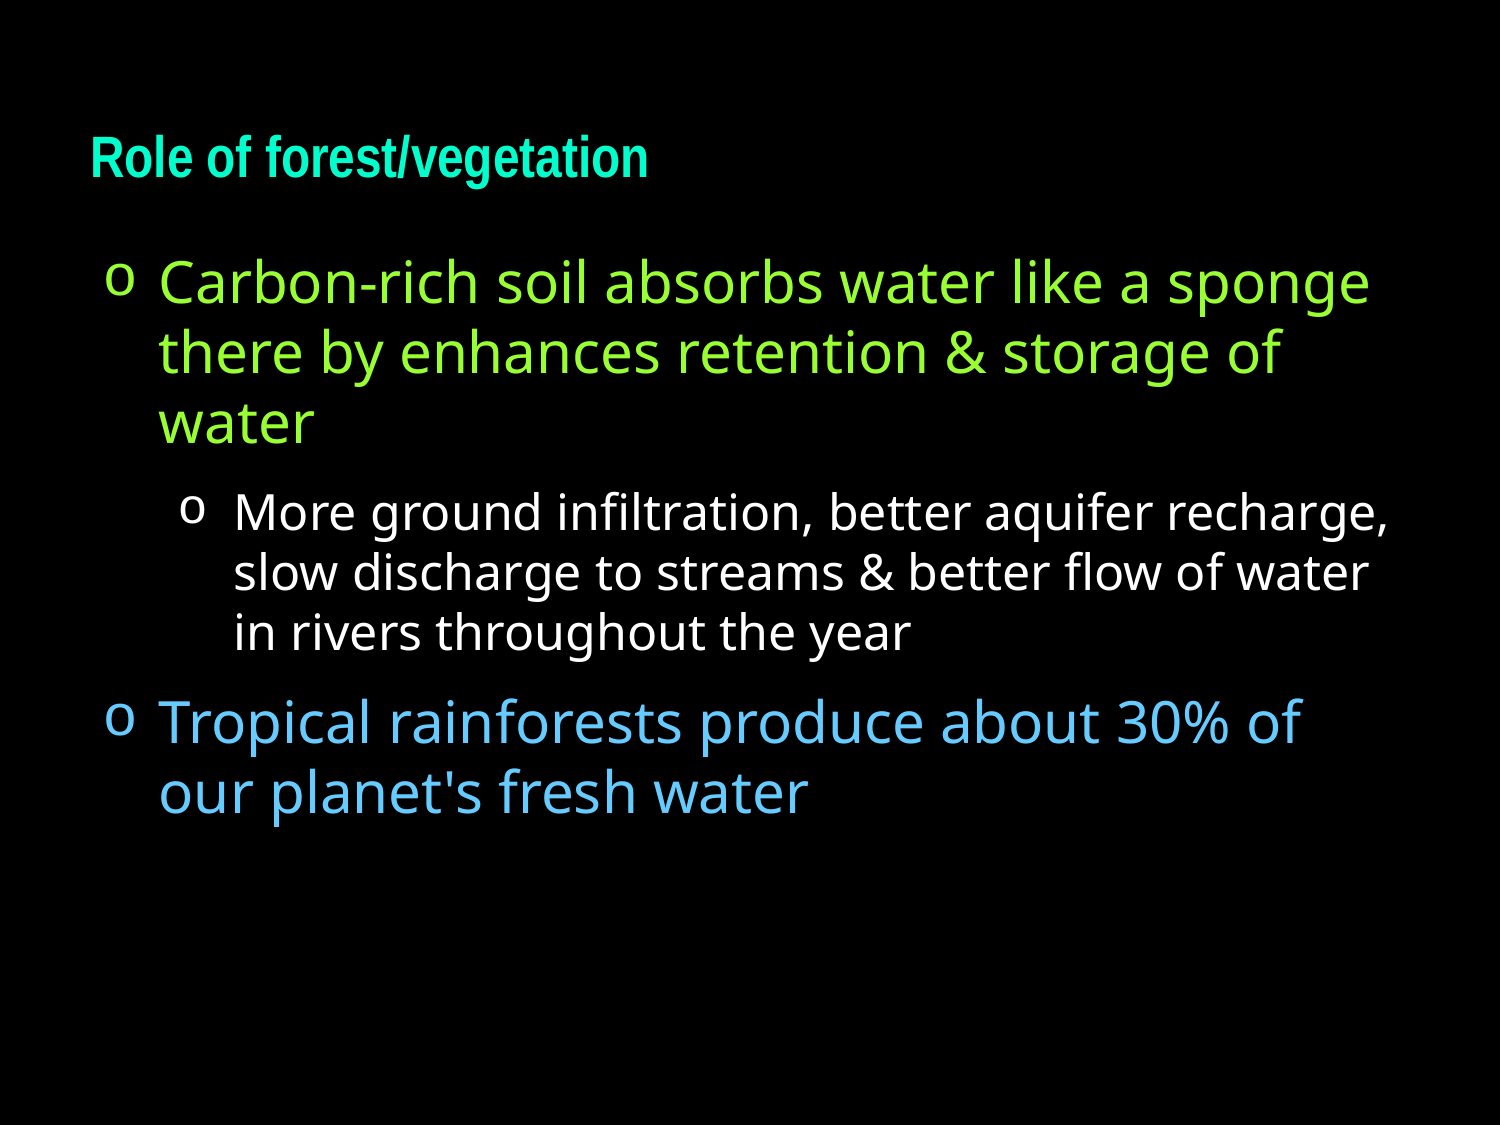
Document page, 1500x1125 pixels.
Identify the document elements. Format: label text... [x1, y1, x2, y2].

text_box Role of forest/vegetation [74, 120, 1425, 188]
text_box Carbon-rich soil absorbs water like a sponge there by enhances retention & storage of water More ground infiltration, better aquifer recharge, slow discharge to streams & better flow of water in rivers throughout the year Tropical rainforests produce about 30% of our planet's fresh water [87, 237, 1413, 950]
